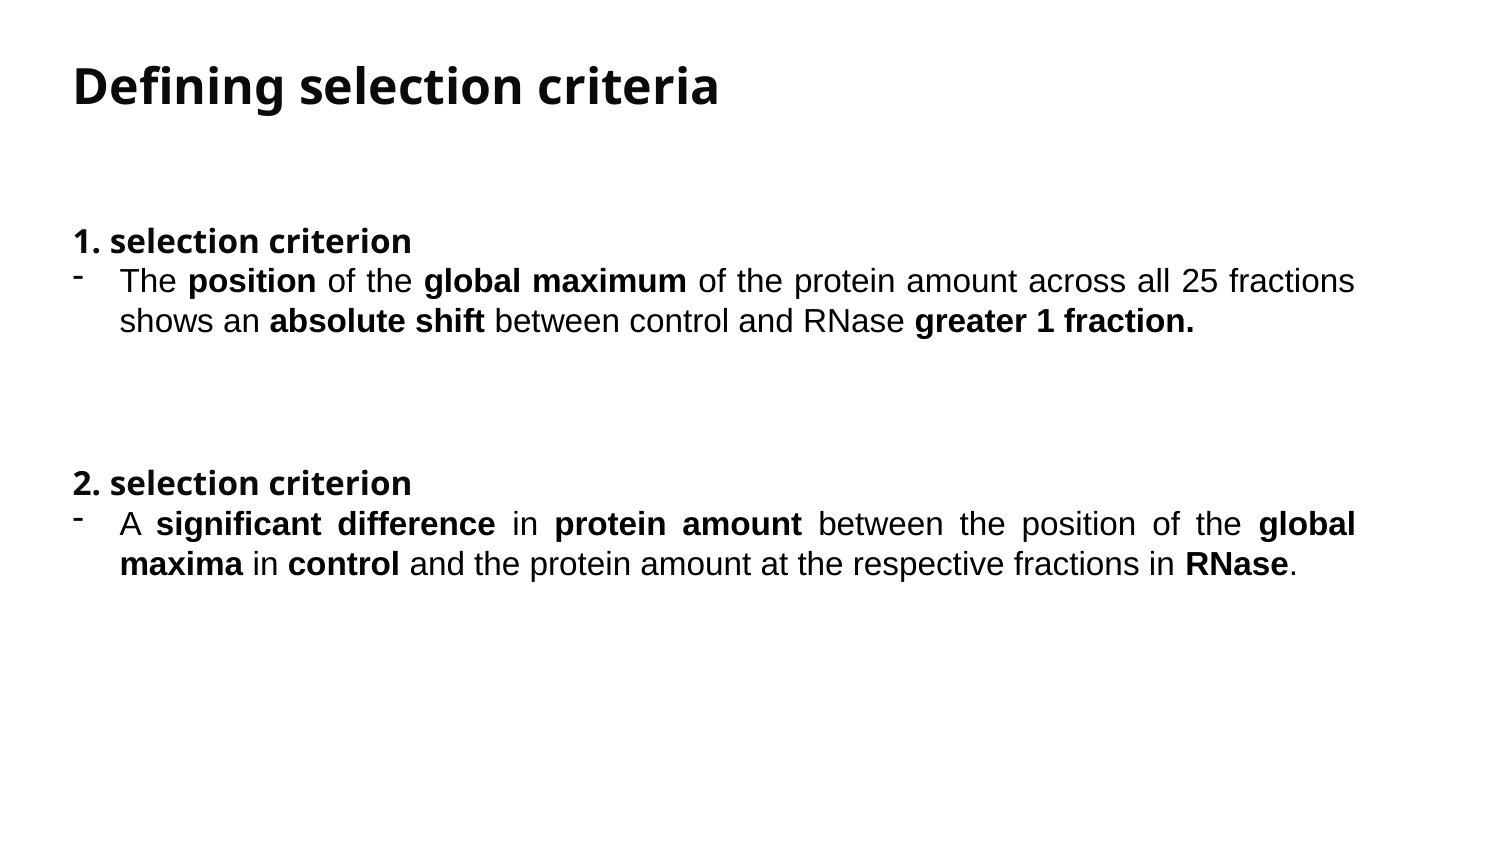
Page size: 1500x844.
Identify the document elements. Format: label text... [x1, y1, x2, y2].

text_box 1. selection criterion The position of the global maximum of the protein amount across all 25 fractions shows an absolute shift between control and RNase greater 1 fraction. [57, 212, 1372, 347]
text_box 2. selection criterion A significant difference in protein amount between the position of the global maxima in control and the protein amount at the respective fractions in RNase. [57, 454, 1372, 590]
text_box Defining selection criteria [57, 46, 1434, 122]
